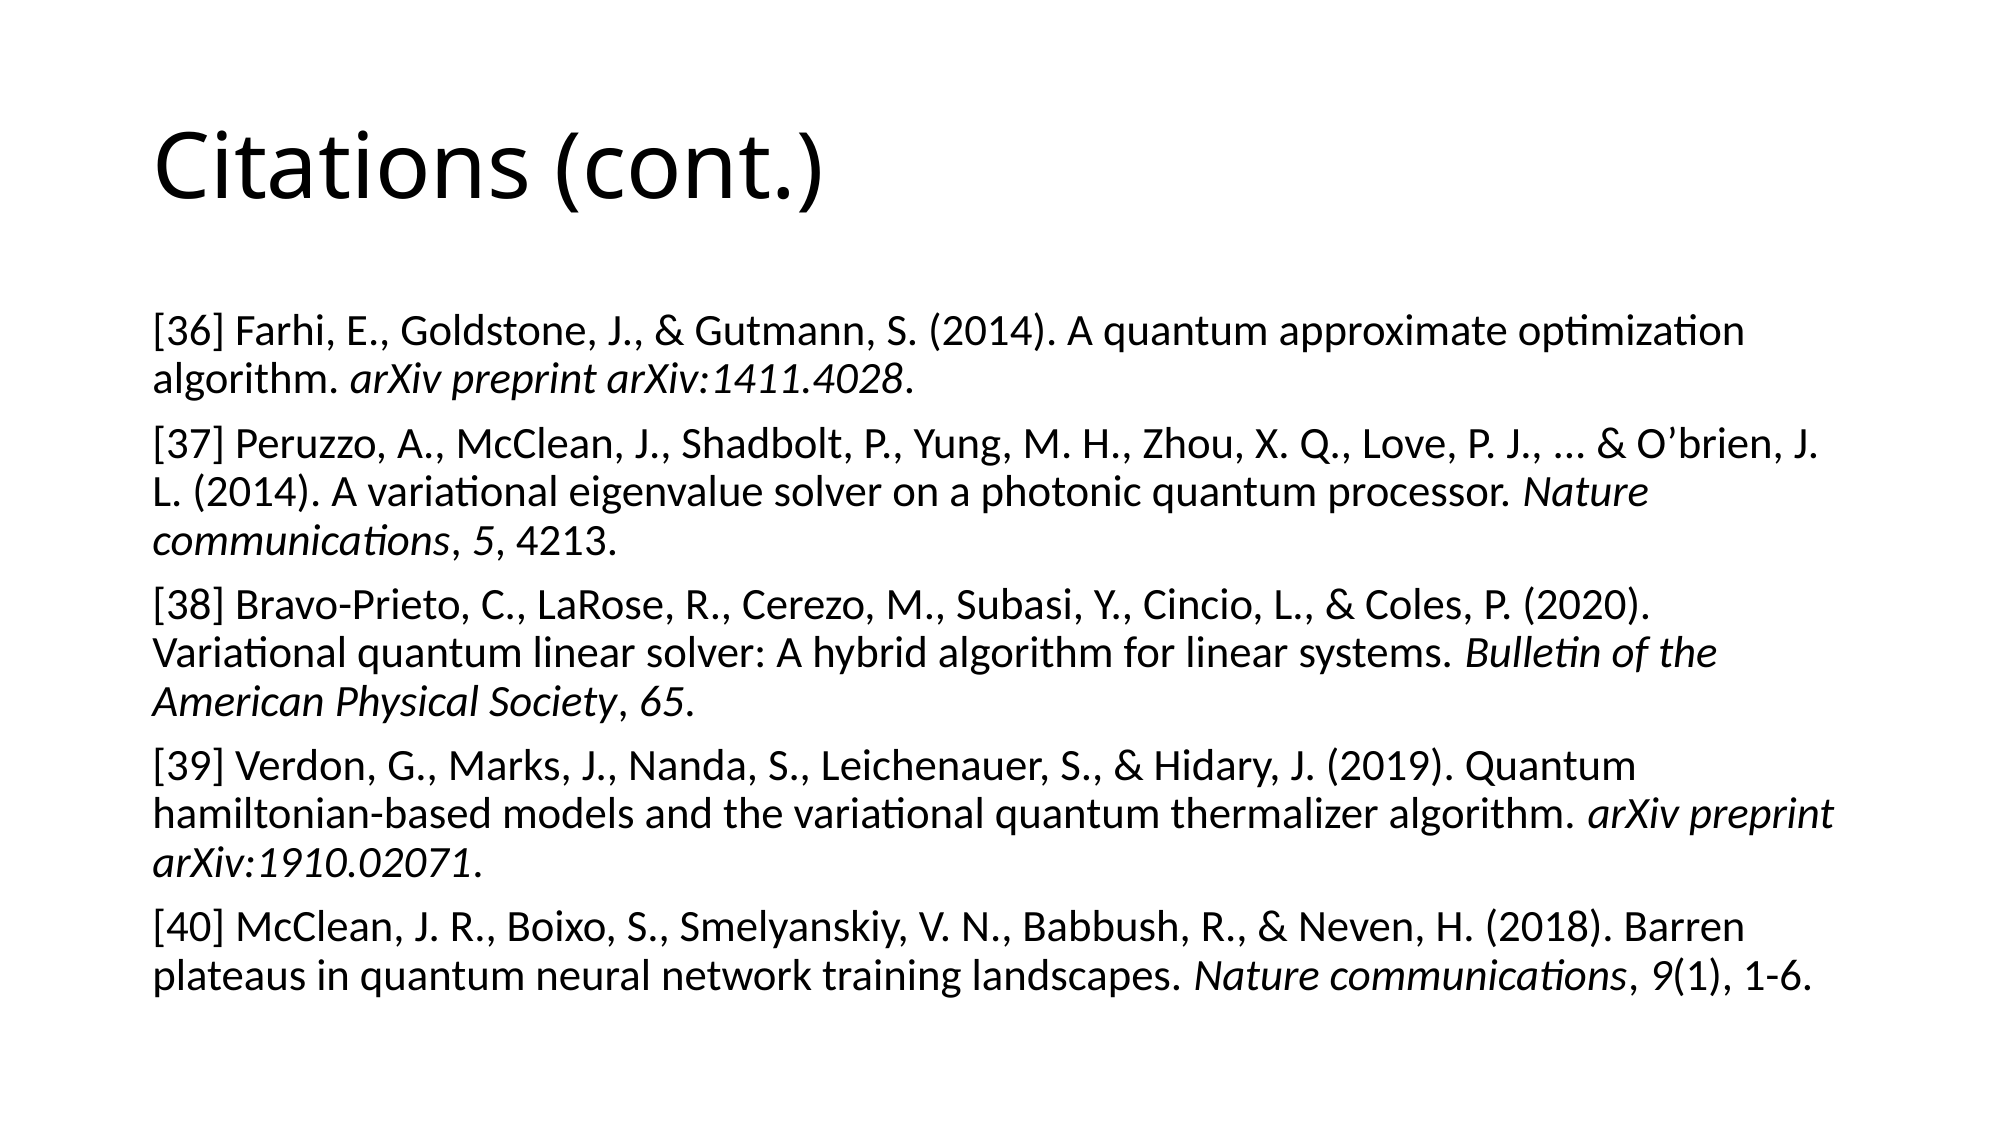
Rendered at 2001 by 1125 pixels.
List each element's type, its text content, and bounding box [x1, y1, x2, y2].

title Citations (cont.) [137, 59, 1863, 278]
list [36] Farhi, E., Goldstone, J., & Gutmann, S. (2014). A quantum approximate optimization algorithm. arXiv preprint arXiv:1411.4028. [37] Peruzzo, A., McClean, J., Shadbolt, P., Yung, M. H., Zhou, X. Q., Love, P. J., ... & O’brien, J. L. (2014). A variational eigenvalue solver on a photonic quantum processor. Nature communications, 5, 4213. [38] Bravo-Prieto, C., LaRose, R., Cerezo, M., Subasi, Y., Cincio, L., & Coles, P. (2020). Variational quantum linear solver: A hybrid algorithm for linear systems. Bulletin of the American Physical Society, 65. [39] Verdon, G., Marks, J., Nanda, S., Leichenauer, S., & Hidary, J. (2019). Quantum hamiltonian-based models and the variational quantum thermalizer algorithm. arXiv preprint arXiv:1910.02071. [40] McClean, J. R., Boixo, S., Smelyanskiy, V. N., Babbush, R., & Neven, H. (2018). Barren plateaus in quantum neural network training landscapes. Nature communications, 9(1), 1-6. [137, 299, 1863, 1014]
